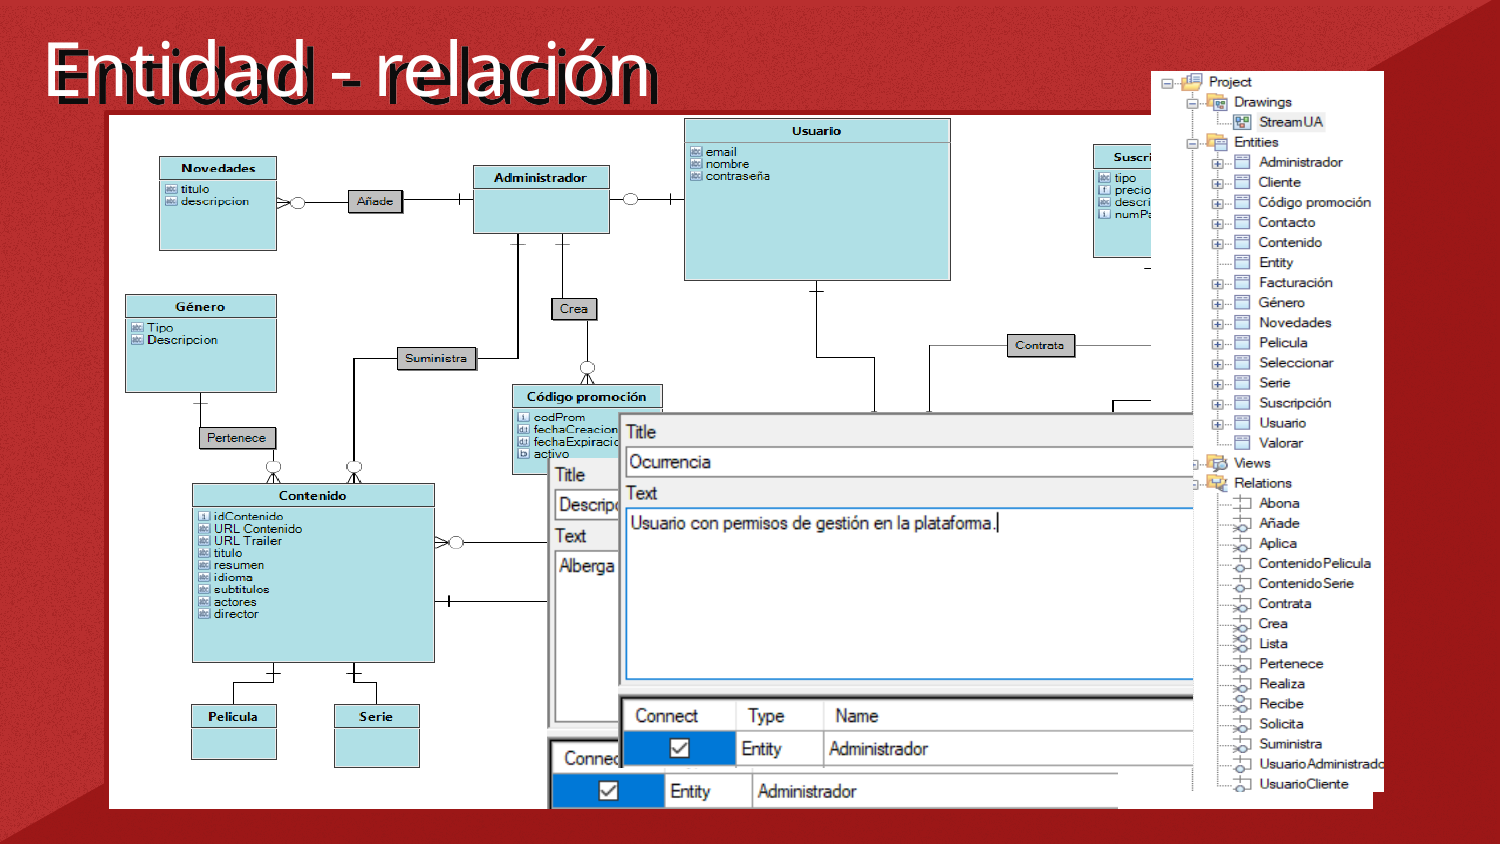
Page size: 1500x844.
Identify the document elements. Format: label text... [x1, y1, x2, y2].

picture [108, 71, 1384, 809]
title Entidad - relación [26, 6, 723, 126]
